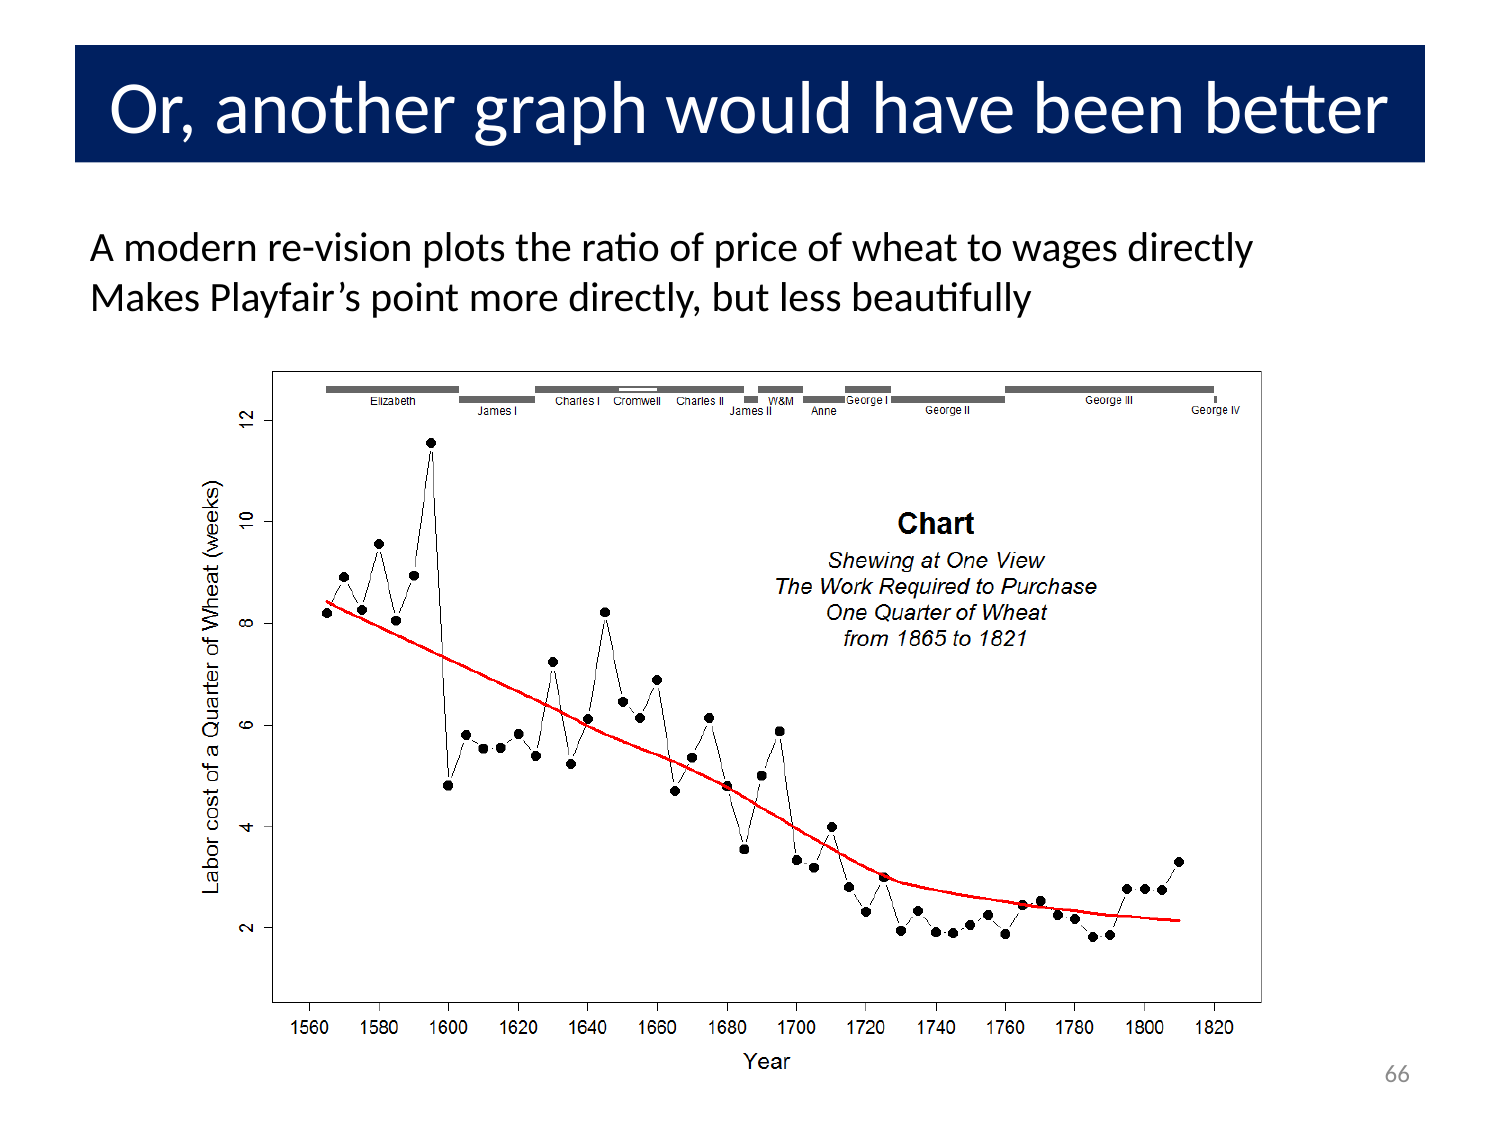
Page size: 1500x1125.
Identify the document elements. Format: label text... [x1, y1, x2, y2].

slide_number 66 [1074, 1042, 1425, 1103]
title Or, another graph would have been better [75, 45, 1425, 163]
picture [199, 352, 1281, 1073]
text_box A modern re-vision plots the ratio of price of wheat to wages directly Makes Playfair’s point more directly, but less beautifully [74, 212, 1413, 328]
